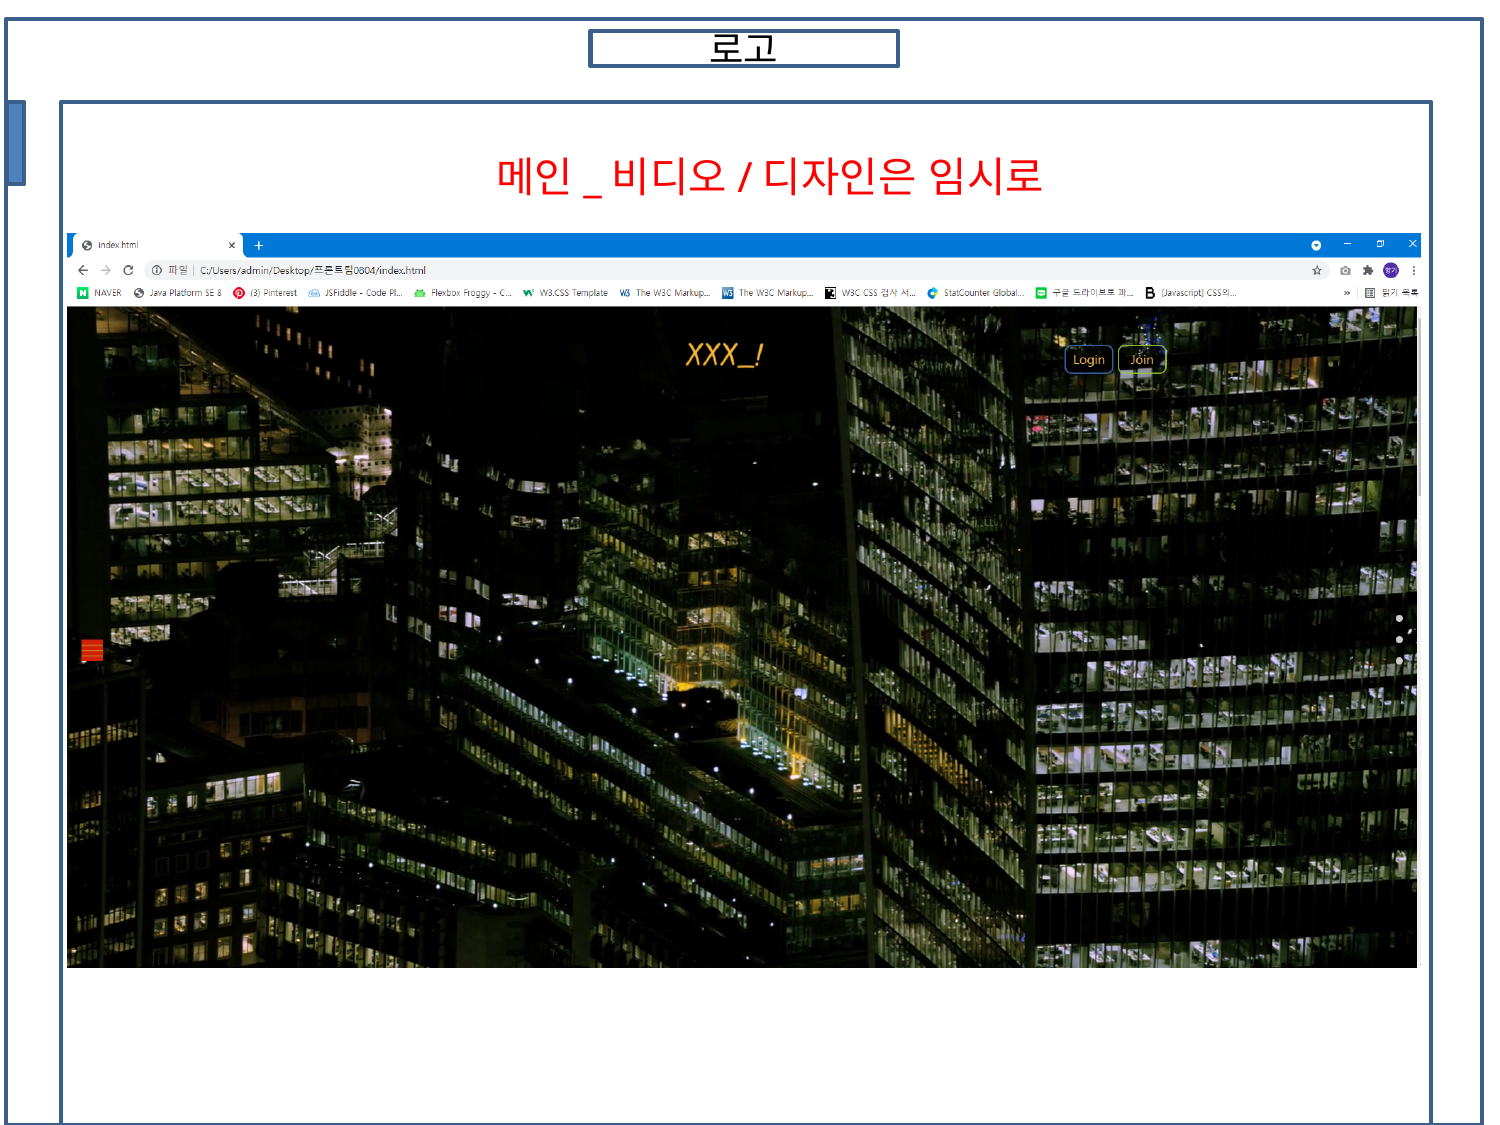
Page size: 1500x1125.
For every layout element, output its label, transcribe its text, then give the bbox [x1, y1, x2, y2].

text_box 로고 [588, 29, 900, 68]
picture [67, 233, 1421, 968]
text_box 카테고리 [0, 968, 6, 1011]
text_box 메인_비디오/디자인은 임시로 [481, 143, 1060, 209]
text_box 배경 (움직이게) [59, 100, 1433, 1125]
text_box [4, 17, 1484, 1125]
text_box [5, 100, 26, 186]
